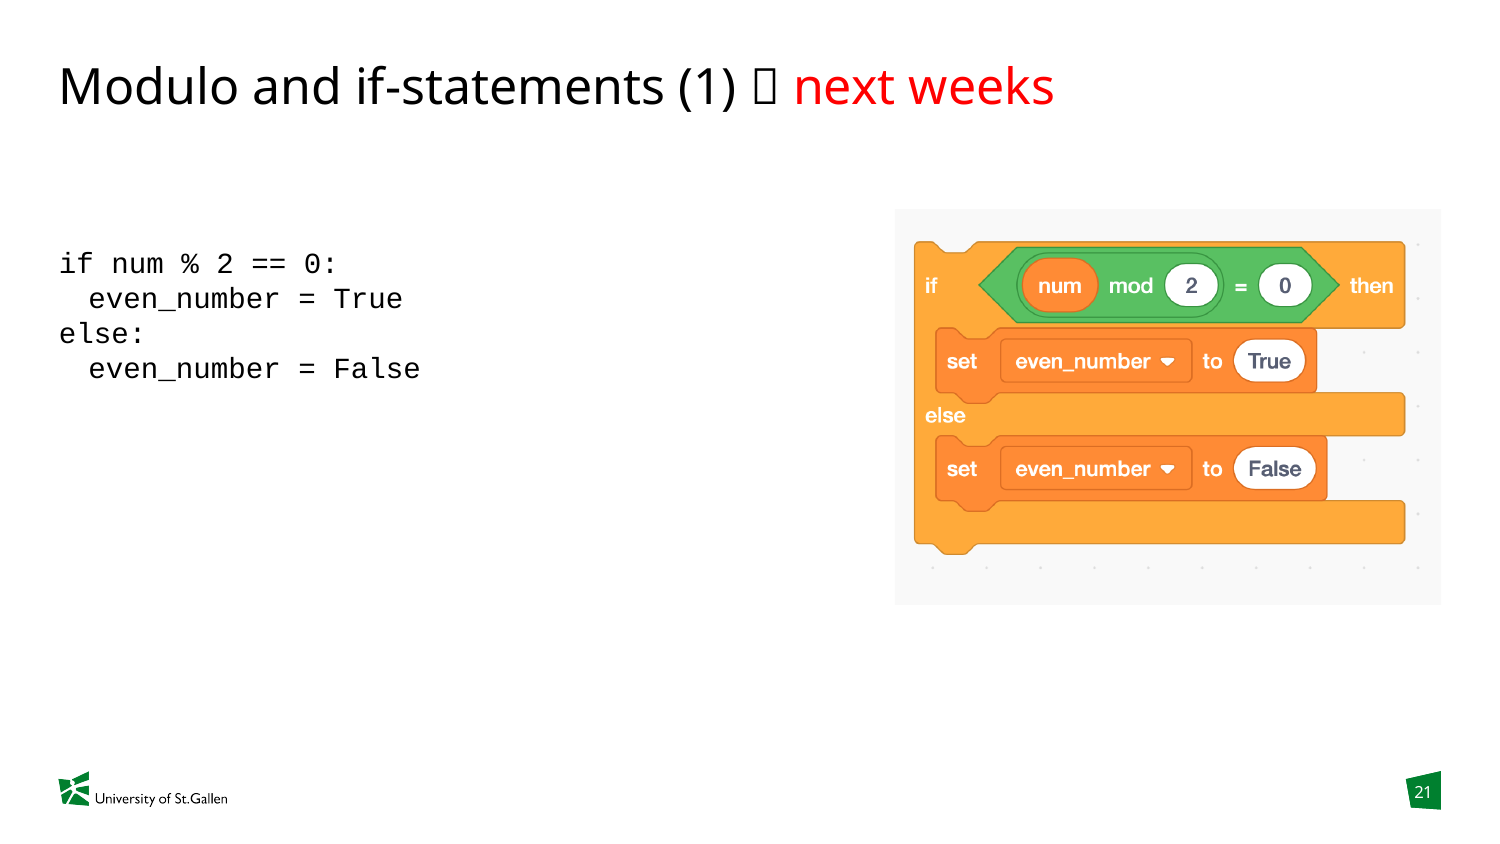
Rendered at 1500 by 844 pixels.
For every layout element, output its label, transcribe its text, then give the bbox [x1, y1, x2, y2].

list if num % 2 == 0: even_number = True else: even_number = False [58, 209, 1442, 735]
picture [894, 209, 1442, 605]
picture [58, 771, 227, 807]
slide_number 21 [1405, 782, 1442, 827]
title Modulo and if-statements (1)  next weeks [58, 61, 1442, 162]
